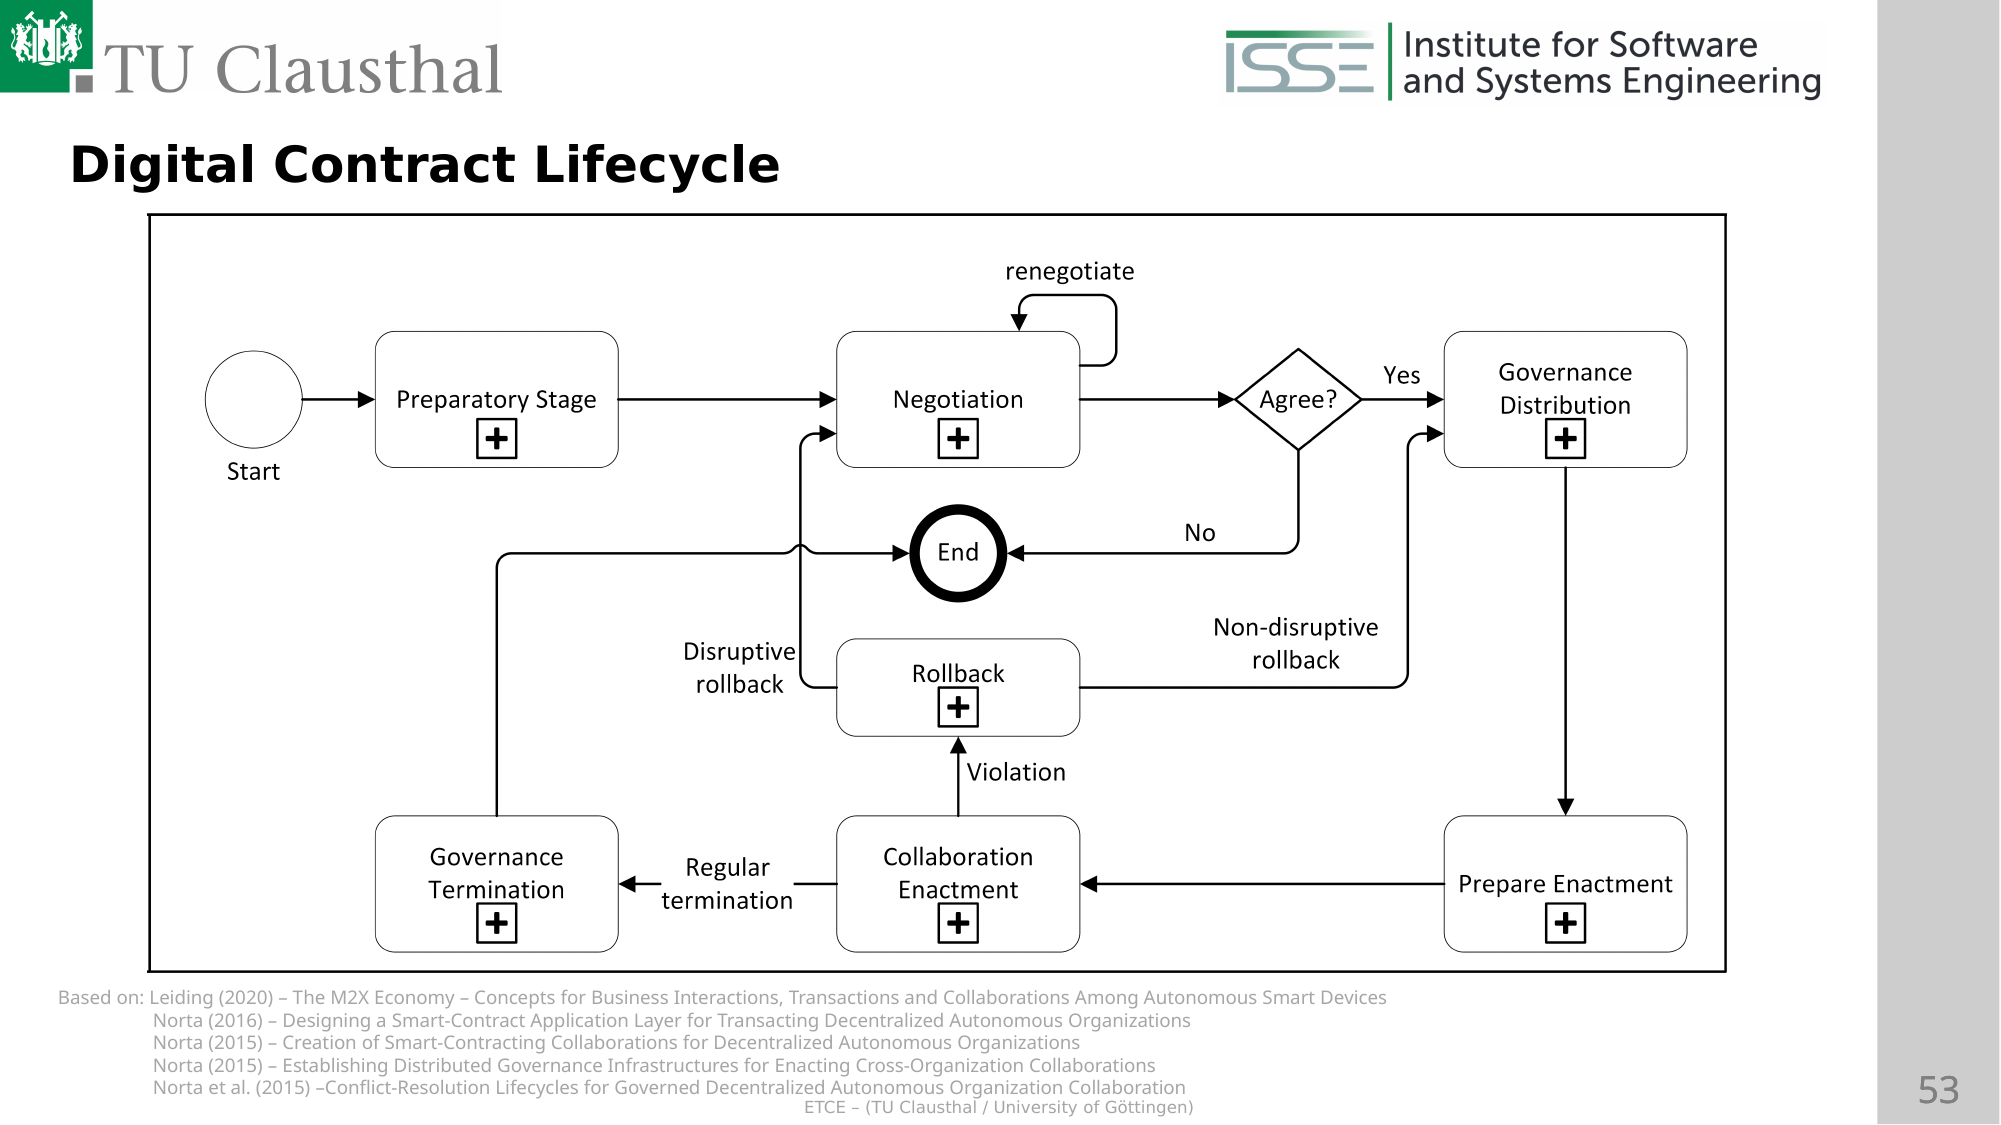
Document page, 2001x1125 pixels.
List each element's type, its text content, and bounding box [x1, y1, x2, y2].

picture [1218, 22, 1826, 107]
text_box Digital Contract Lifecycle [54, 125, 1819, 208]
text_box Based on: Leiding (2020) – The M2X Economy – Concepts for Business Interactions, Transactions and Collaborations Among Autonomous Smart Devices Norta (2016) – Designing a Smart-Contract Application Layer for Transacting Decentralized Autonomous Organizations Norta (2015) – Creation of Smart-Contracting Collaborations for Decentralized Autonomous Organizations Norta (2015) – Establishing Distributed Governance Infrastructures for Enacting Cross-Organization Collaborations Norta et al. (2015) –Conflict-Resolution Lifecycles for Governed Decentralized Autonomous Organization Collaboration [43, 978, 1778, 1125]
picture [0, 0, 502, 93]
picture [147, 213, 1727, 973]
